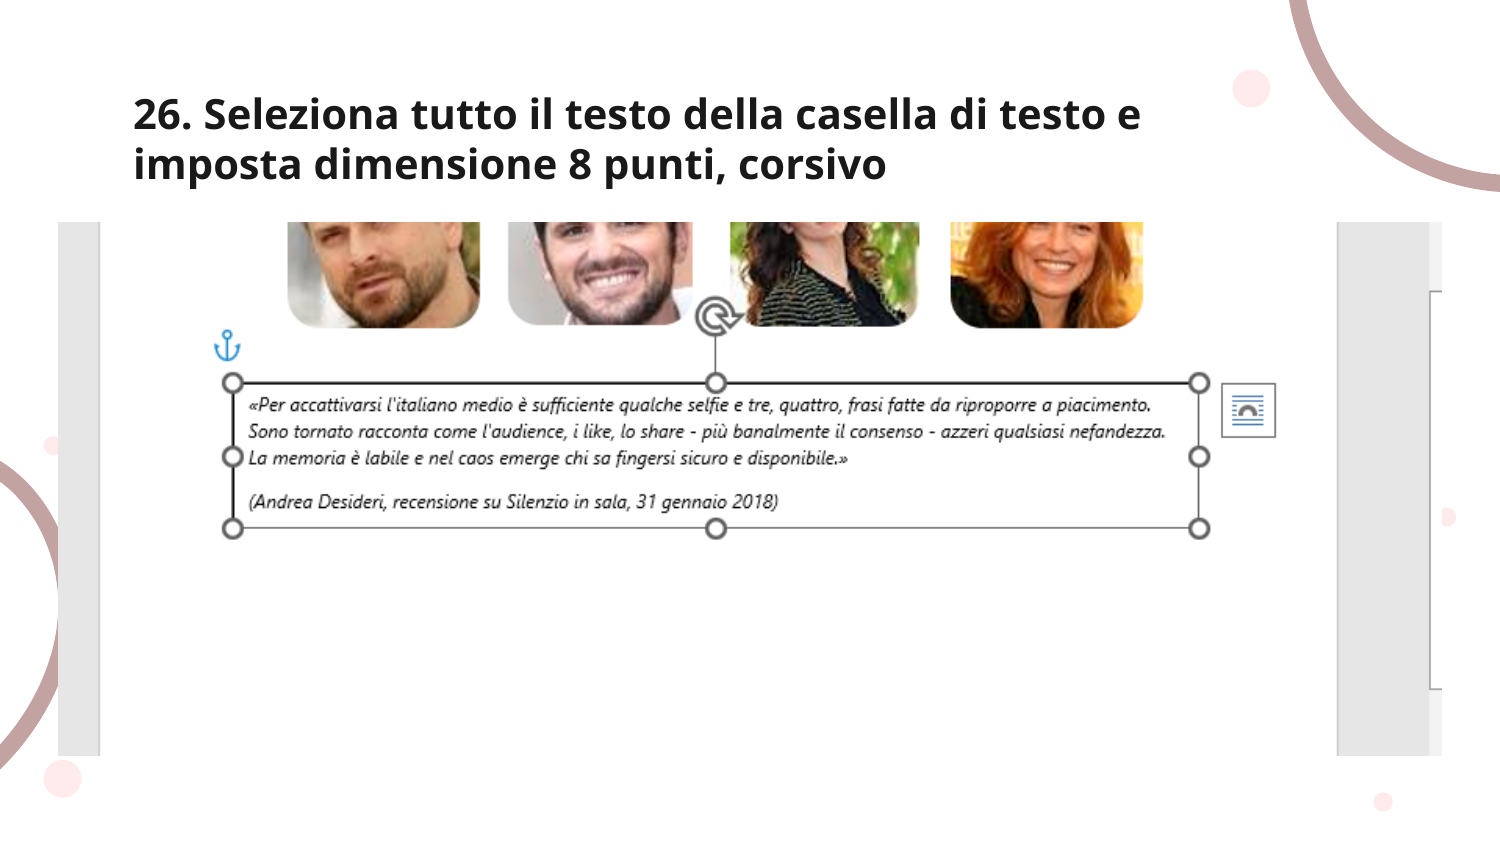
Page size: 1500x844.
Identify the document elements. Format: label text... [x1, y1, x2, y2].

picture [58, 222, 1442, 756]
title 26. Seleziona tutto il testo della casella di testo e imposta dimensione 8 punti, corsivo [118, 72, 1281, 167]
